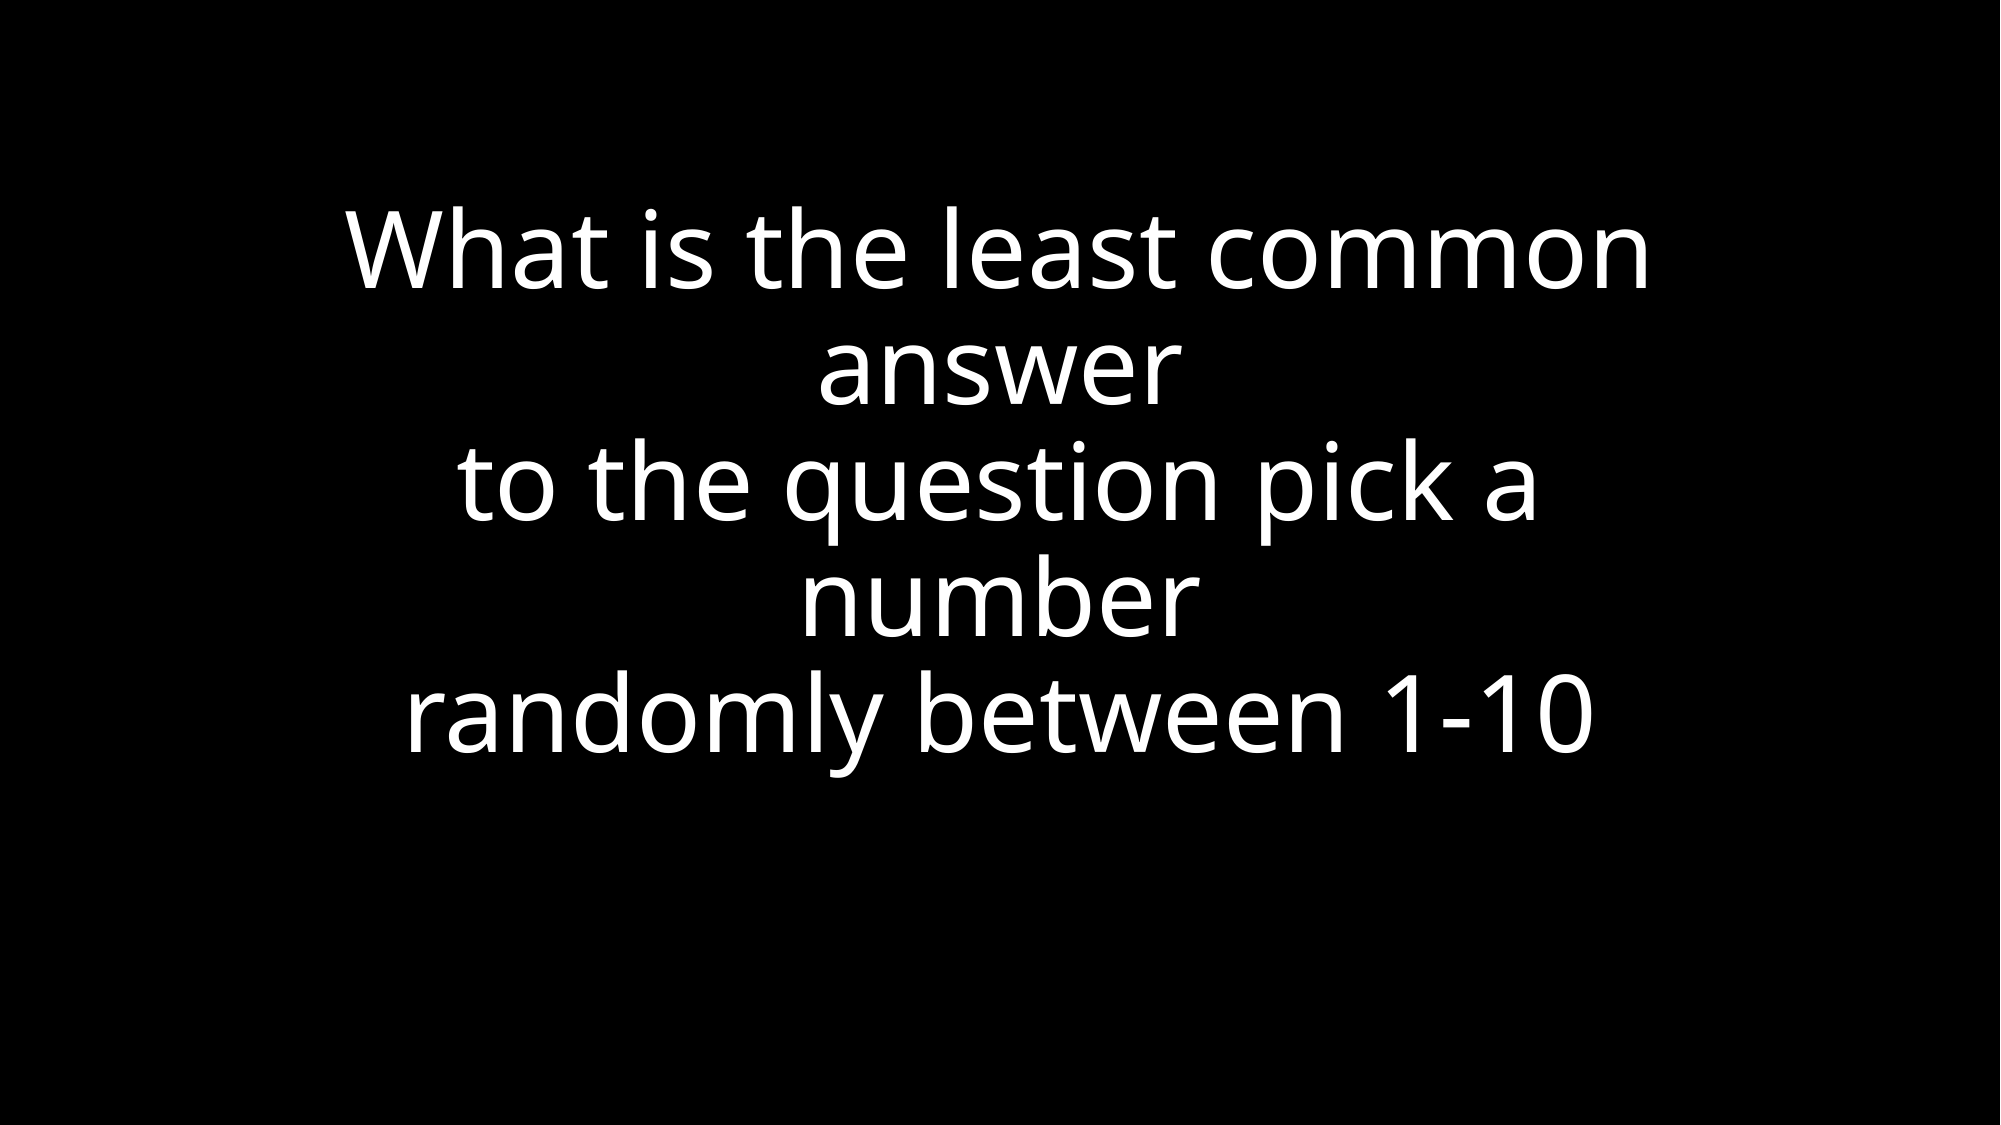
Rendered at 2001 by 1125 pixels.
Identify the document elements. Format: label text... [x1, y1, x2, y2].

title What is the least common answer to the question pick a number randomly between 1-10 [249, 184, 1750, 784]
